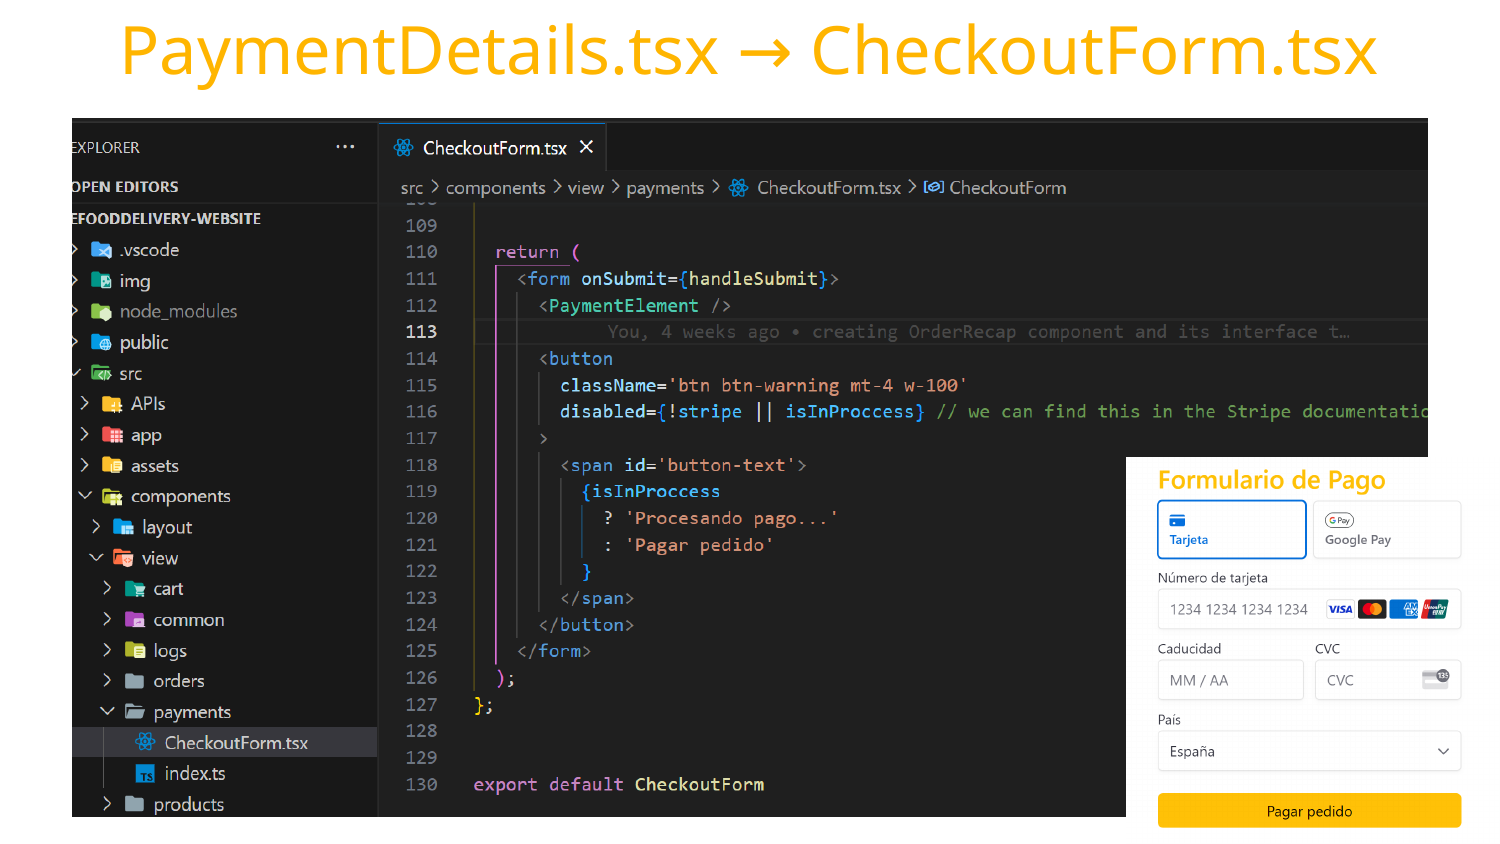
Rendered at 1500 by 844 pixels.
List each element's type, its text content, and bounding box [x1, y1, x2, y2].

picture [71, 118, 1500, 844]
text_box PaymentDetails.tsx → CheckoutForm.tsx [60, 0, 1440, 96]
